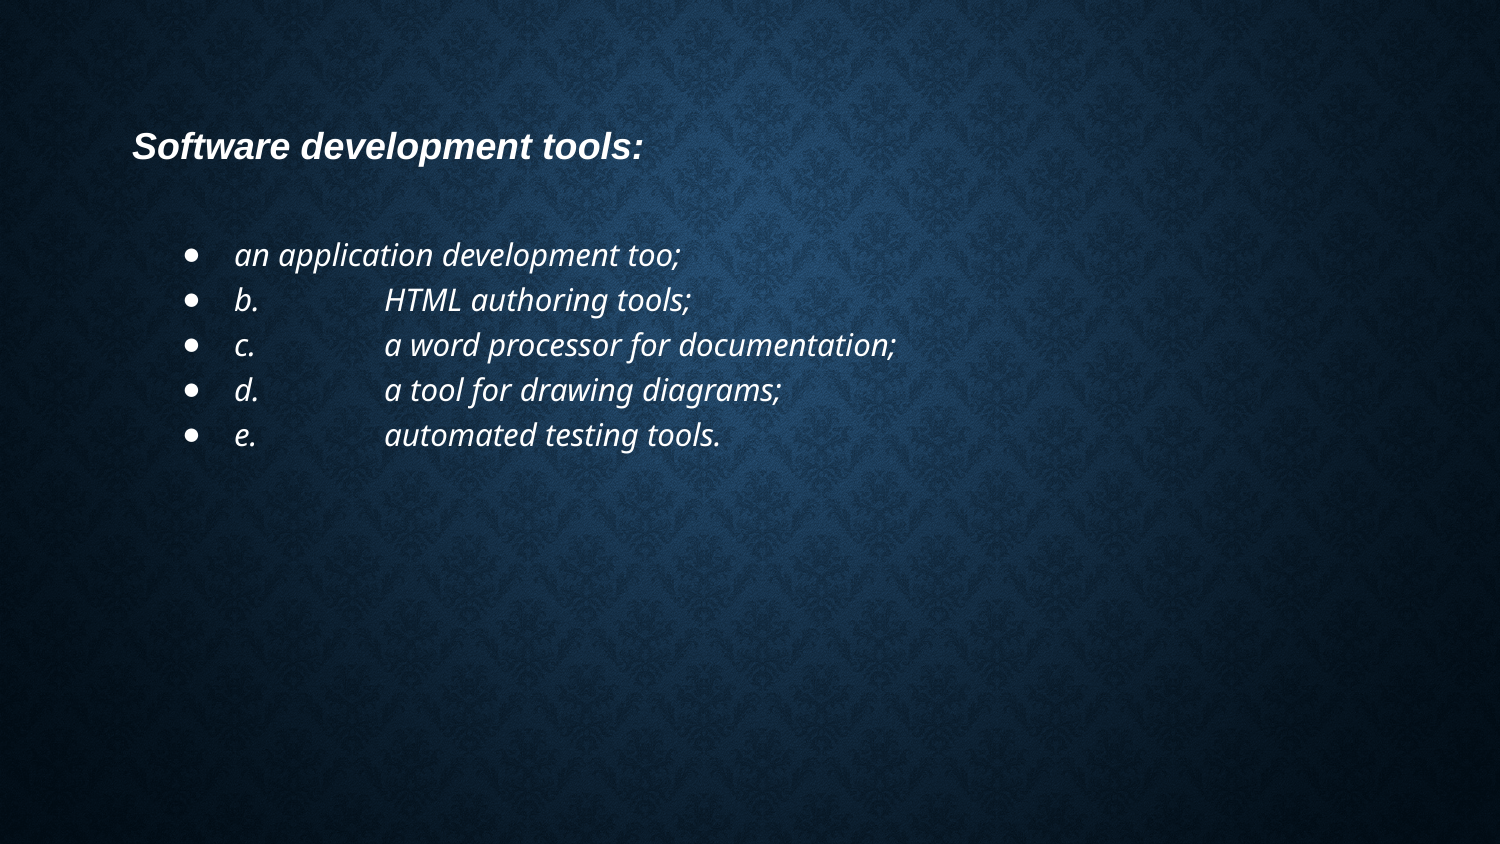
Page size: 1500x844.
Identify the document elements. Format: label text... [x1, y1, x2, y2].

list an application development too; b. HTML authoring tools; c. a word processor for documentation; d. a tool for drawing diagrams; e. automated testing tools. [144, 212, 1356, 750]
picture [0, 0, 1500, 844]
title Software development tools: [116, 106, 1383, 185]
